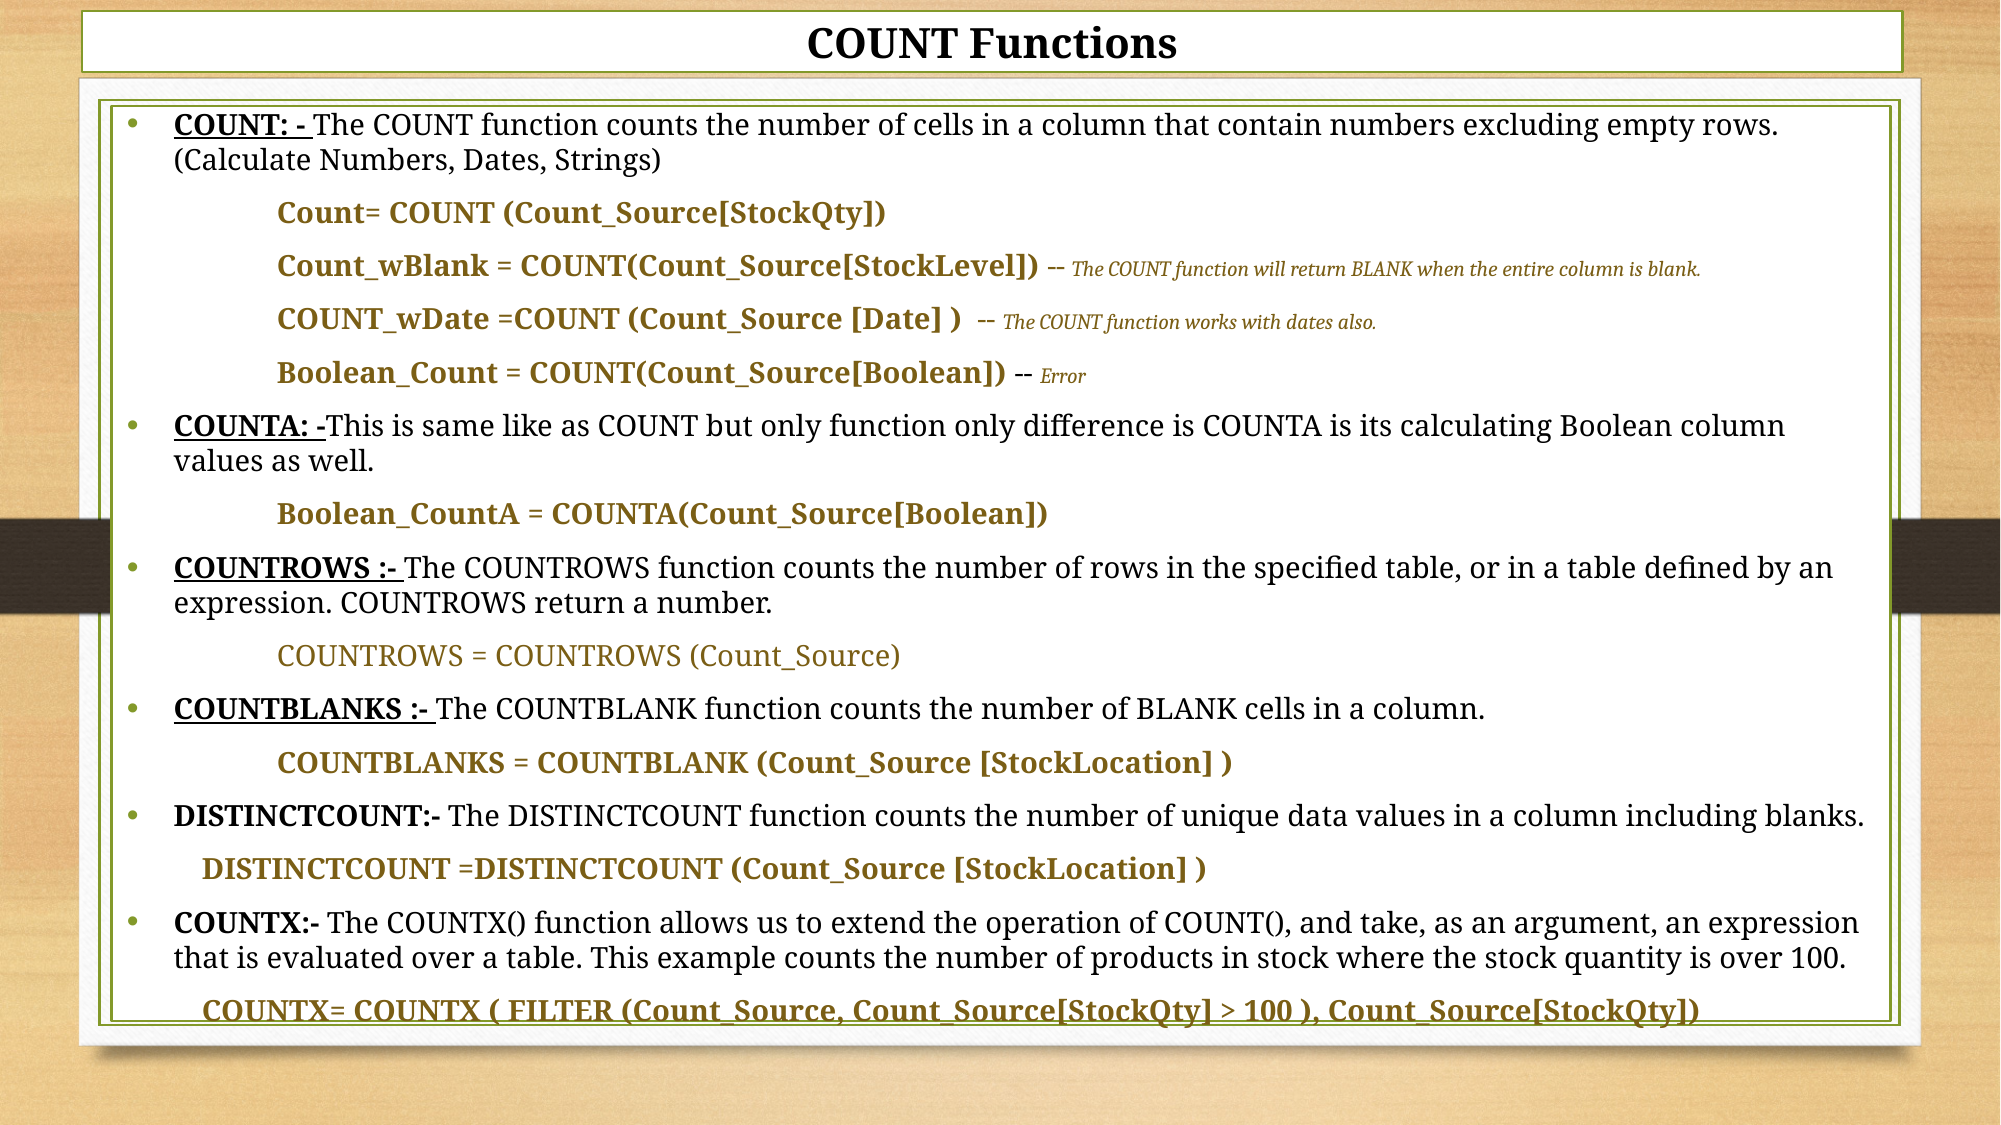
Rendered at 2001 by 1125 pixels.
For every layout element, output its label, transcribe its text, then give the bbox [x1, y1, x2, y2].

title COUNT Functions [81, 10, 1904, 73]
text_box COUNT: - The COUNT function counts the number of cells in a column that contain numbers excluding empty rows. (Calculate Numbers, Dates, Strings) Count= COUNT (Count_Source[StockQty]) Count_wBlank = COUNT(Count_Source[StockLevel]) -- The COUNT function will return BLANK when the entire column is blank. COUNT_wDate =COUNT (Count_Source [Date] ) -- The COUNT function works with dates also. Boolean_Count = COUNT(Count_Source[Boolean]) -- Error COUNTA: -This is same like as COUNT but only function only difference is COUNTA is its calculating Boolean column values as well. Boolean_CountA = COUNTA(Count_Source[Boolean]) COUNTROWS :- The COUNTROWS function counts the number of rows in the specified table, or in a table defined by an expression. COUNTROWS return a number. COUNTROWS = COUNTROWS (Count_Source) COUNTBLANKS :- The COUNTBLANK function counts the number of BLANK cells in a column. COUNTBLANKS = COUNTBLANK (Count_Source [StockLocation] ) DISTINCTCOUNT:- The DISTINCTCOUNT function counts the number of unique data values in a column including blanks. DISTINCTCOUNT =DISTINCTCOUNT (Count_Source [StockLocation] ) COUNTX:- The COUNTX() function allows us to extend the operation of COUNT(), and take, as an argument, an expression that is evaluated over a table. This example counts the number of products in stock where the stock quantity is over 100. COUNTX= COUNTX ( FILTER (Count_Source, Count_Source[StockQty] > 100 ), Count_Source[StockQty]) [110, 105, 1892, 1022]
picture [0, 0, 2001, 1125]
